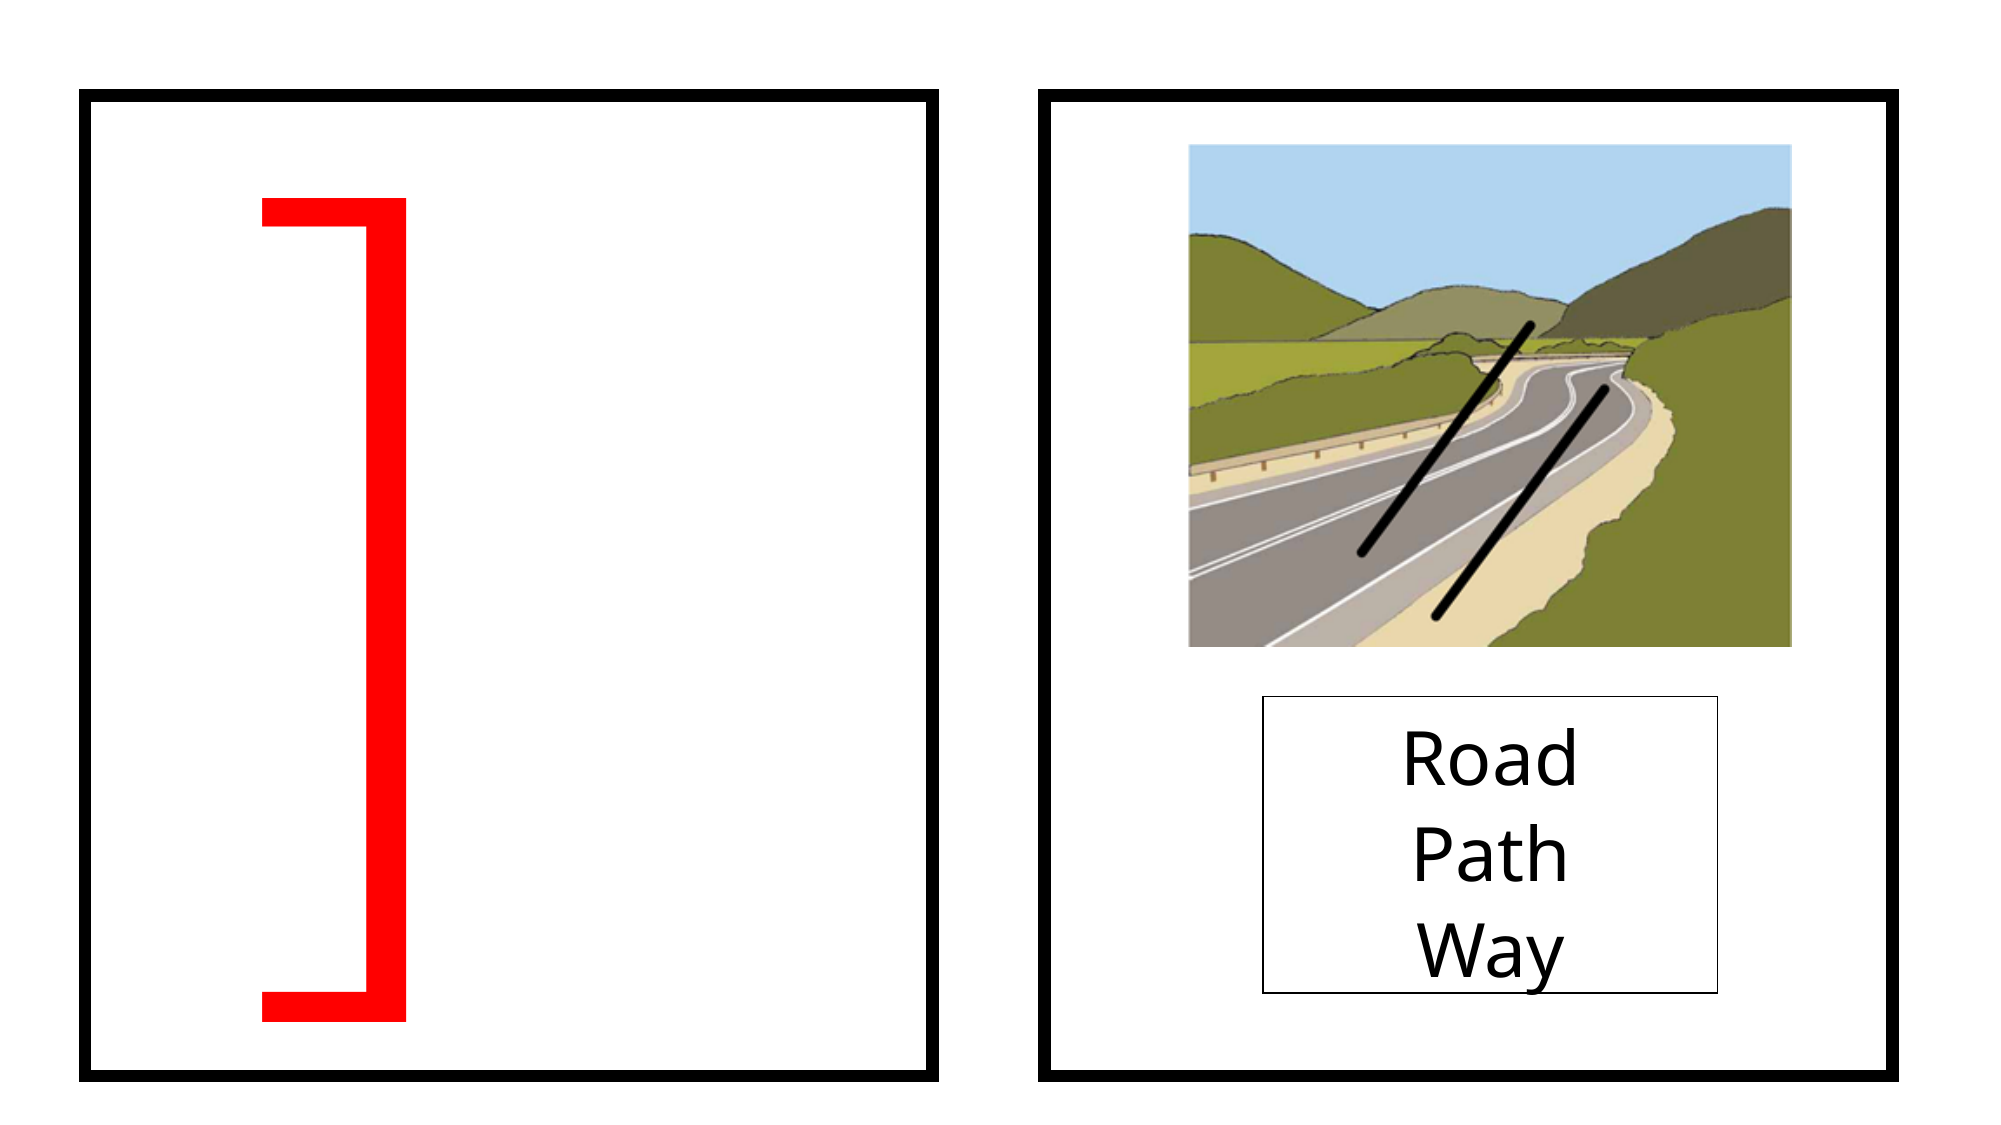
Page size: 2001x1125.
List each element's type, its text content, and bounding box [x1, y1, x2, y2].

text_box [1044, 95, 1893, 1077]
picture [1187, 144, 1792, 647]
text_box Road Path Way [1263, 696, 1718, 993]
text_box  [217, 18, 1854, 1033]
text_box [84, 95, 934, 1077]
